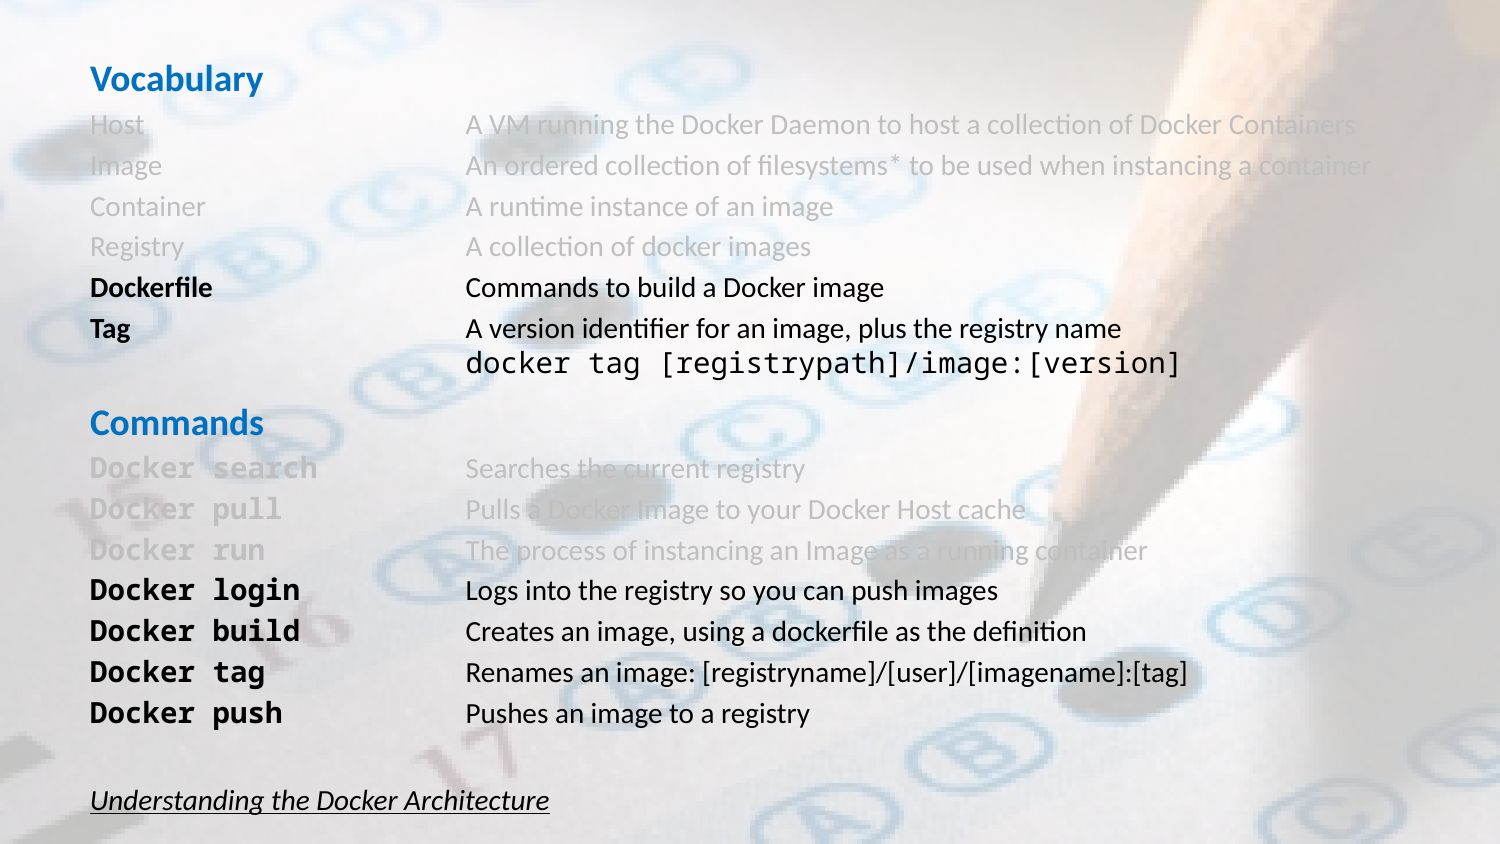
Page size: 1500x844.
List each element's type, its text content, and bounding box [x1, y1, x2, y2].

list Vocabulary Host A VM running the Docker Daemon to host a collection of Docker Containers Image An ordered collection of filesystems* to be used when instancing a container Container A runtime instance of an image Registry A collection of docker images Dockerfile Commands to build a Docker image Tag A version identifier for an image, plus the registry name docker tag [registrypath]/image:[version] Commands Docker search Searches the current registry Docker pull Pulls a Docker Image to your Docker Host cache Docker run The process of instancing an Image as a running container Docker login Logs into the registry so you can push images Docker build Creates an image, using a dockerfile as the definition Docker tag Renames an image: [registryname]/[user]/[imagename]:[tag] Docker push Pushes an image to a registry [75, 46, 1425, 754]
text_box Understanding the Docker Architecture [75, 774, 1000, 824]
